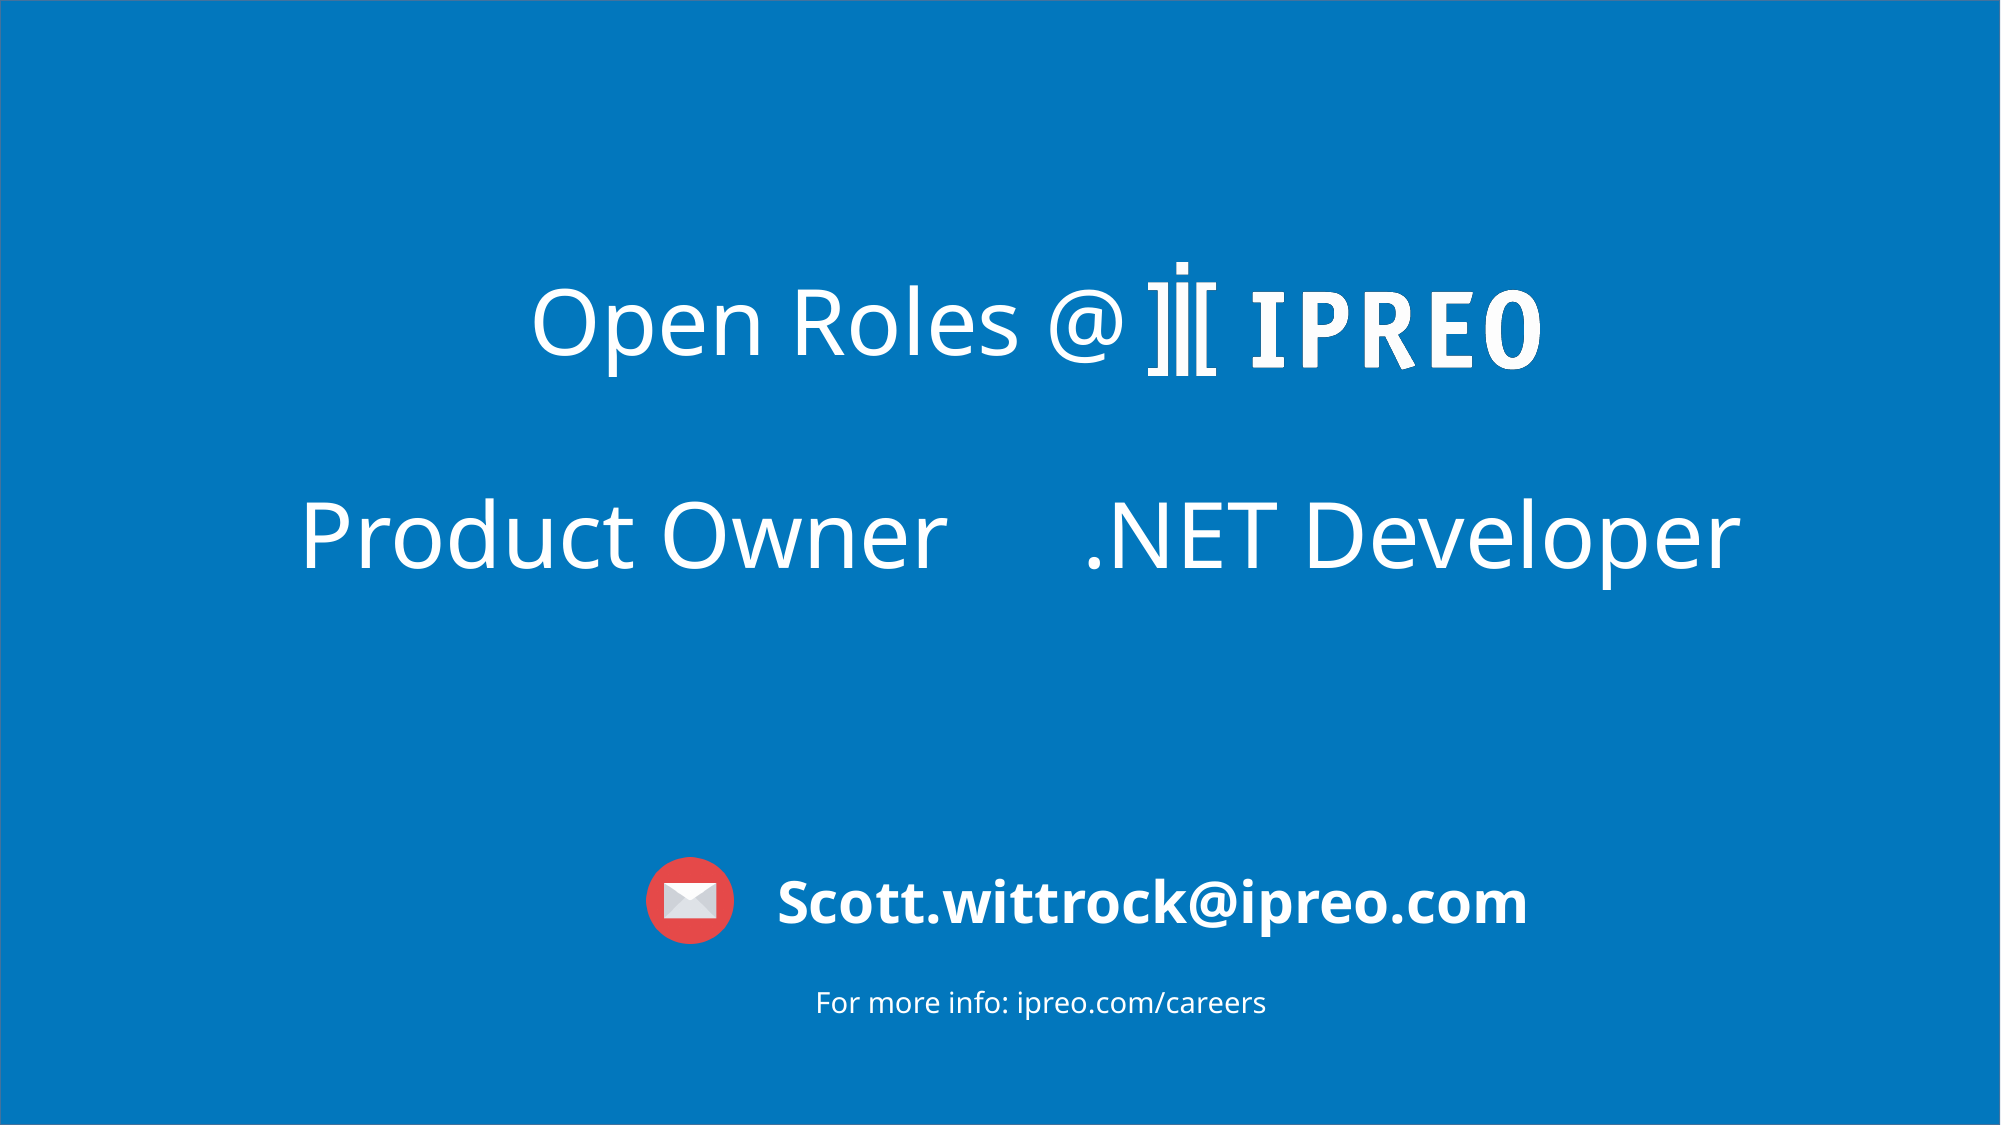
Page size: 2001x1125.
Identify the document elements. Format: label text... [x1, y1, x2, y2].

text_box Scott.wittrock@ipreo.com [762, 857, 1622, 943]
title Open Roles @ [0, 216, 1692, 435]
text_box .NET Developer [1056, 448, 1769, 629]
picture [646, 857, 734, 944]
picture [1148, 262, 1540, 376]
text_box Product Owner [279, 448, 993, 629]
text_box For more info: ipreo.com/careers [684, 955, 1398, 1052]
